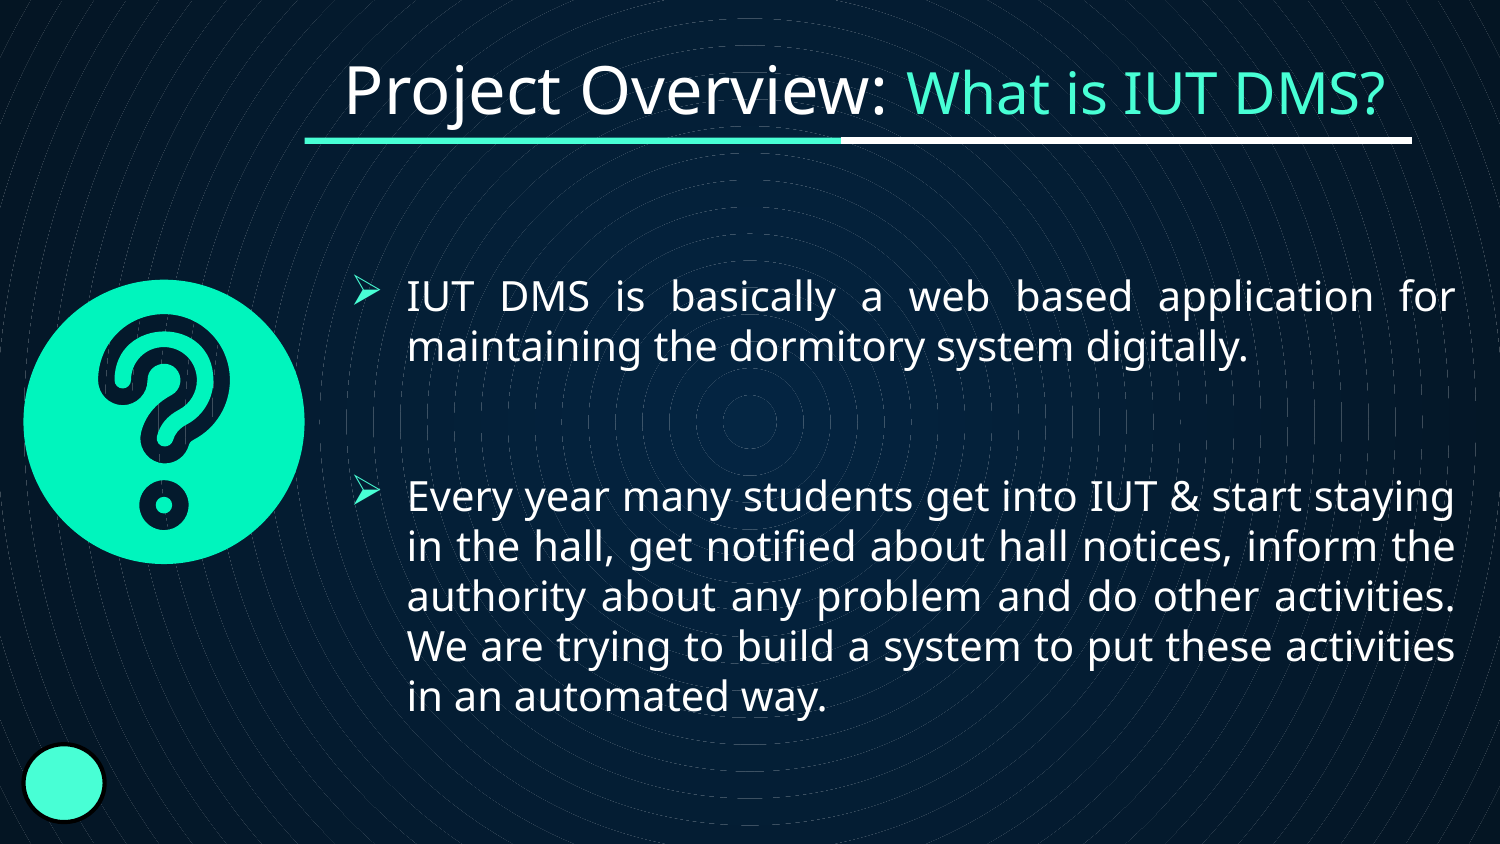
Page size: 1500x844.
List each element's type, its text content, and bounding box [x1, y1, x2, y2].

subtitle IUT DMS is basically a web based application for maintaining the dormitory system digitally. Every year many students get into IUT & start staying in the hall, get notified about hall notices, inform the authority about any problem and do other activities. We are trying to build a system to put these activities in an automated way. [335, 255, 1472, 745]
title Project Overview: What is IUT DMS? [279, 27, 1451, 143]
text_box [23, 279, 305, 565]
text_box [23, 743, 105, 823]
